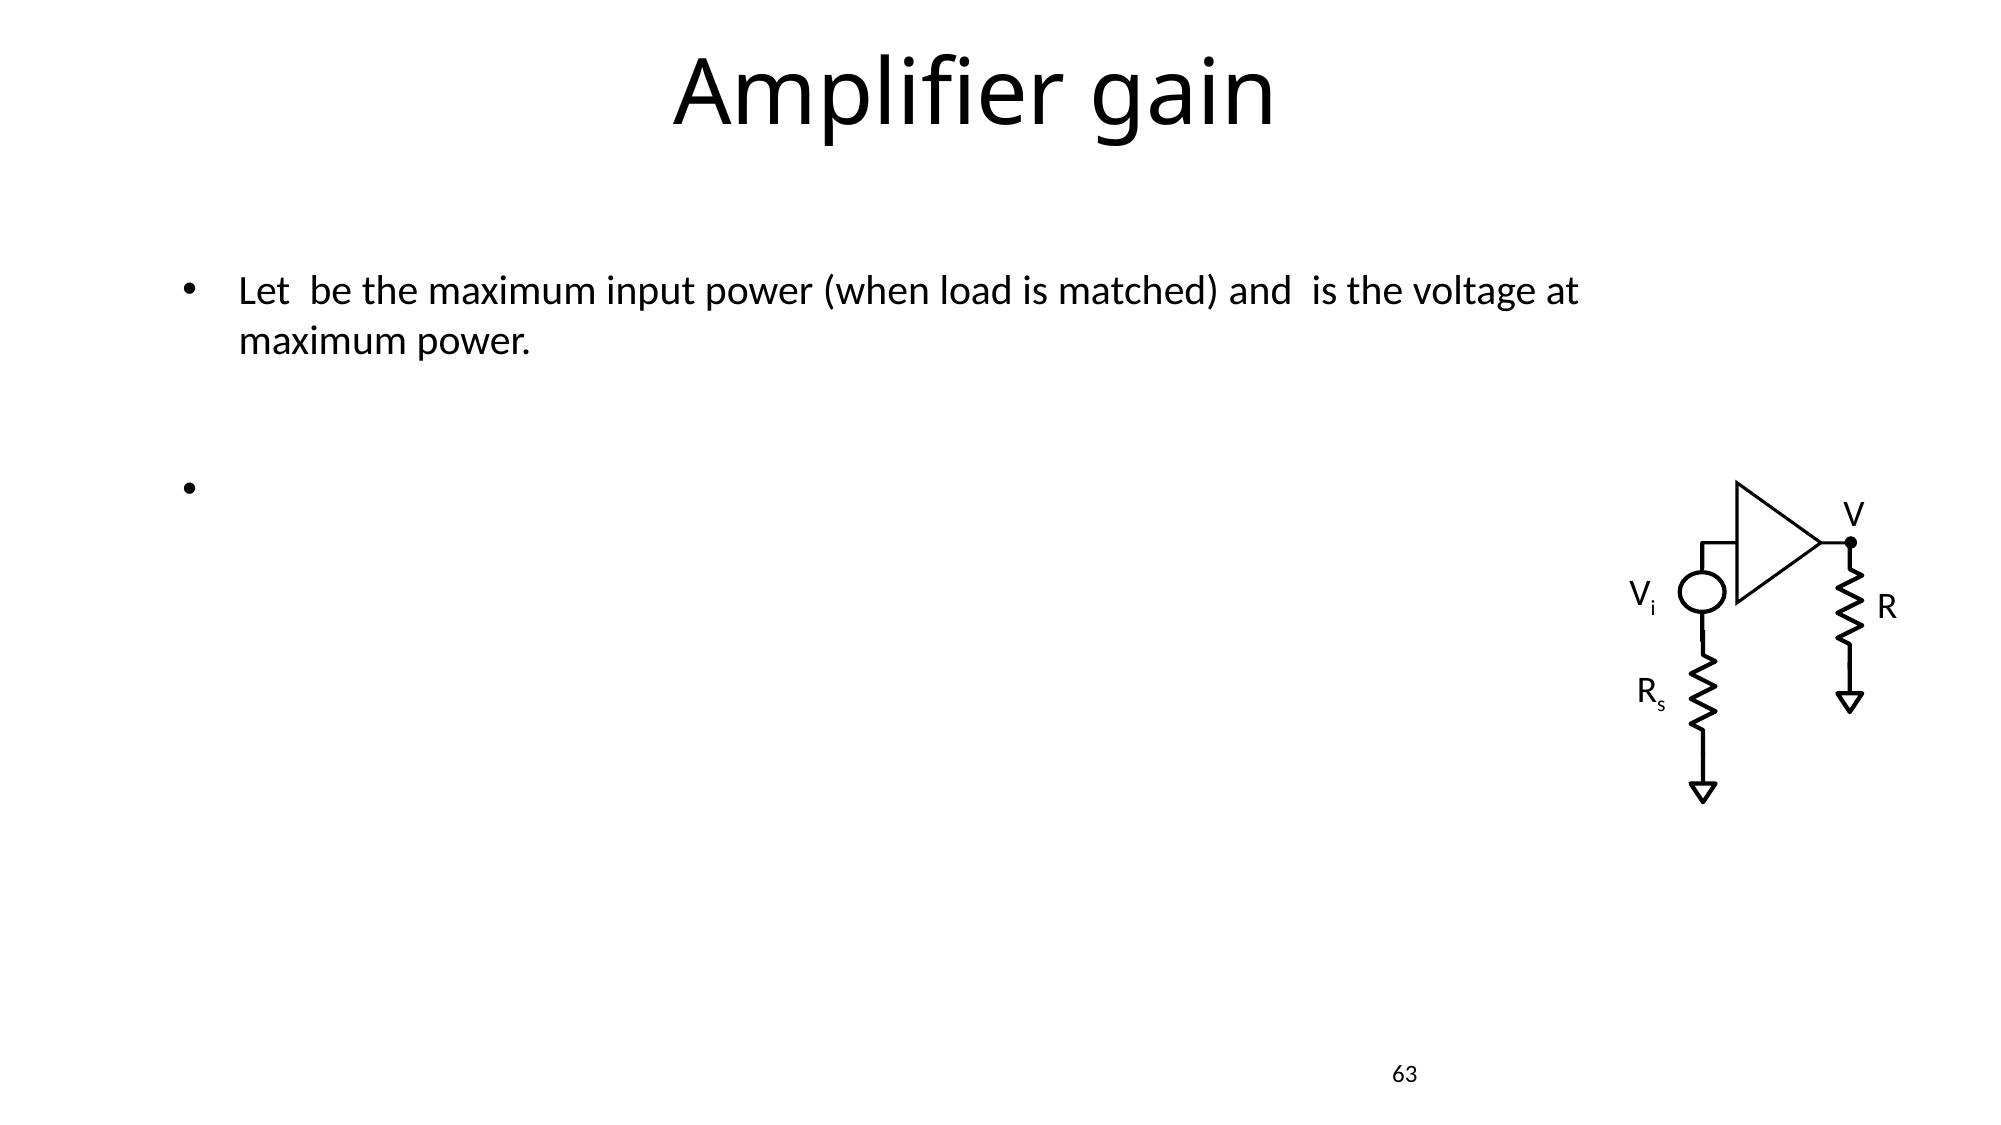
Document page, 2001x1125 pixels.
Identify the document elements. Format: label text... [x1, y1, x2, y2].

slide_number 63 [1074, 738, 1425, 1125]
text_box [1614, 481, 1925, 803]
text_box Amplifier gain [30, 25, 1922, 151]
